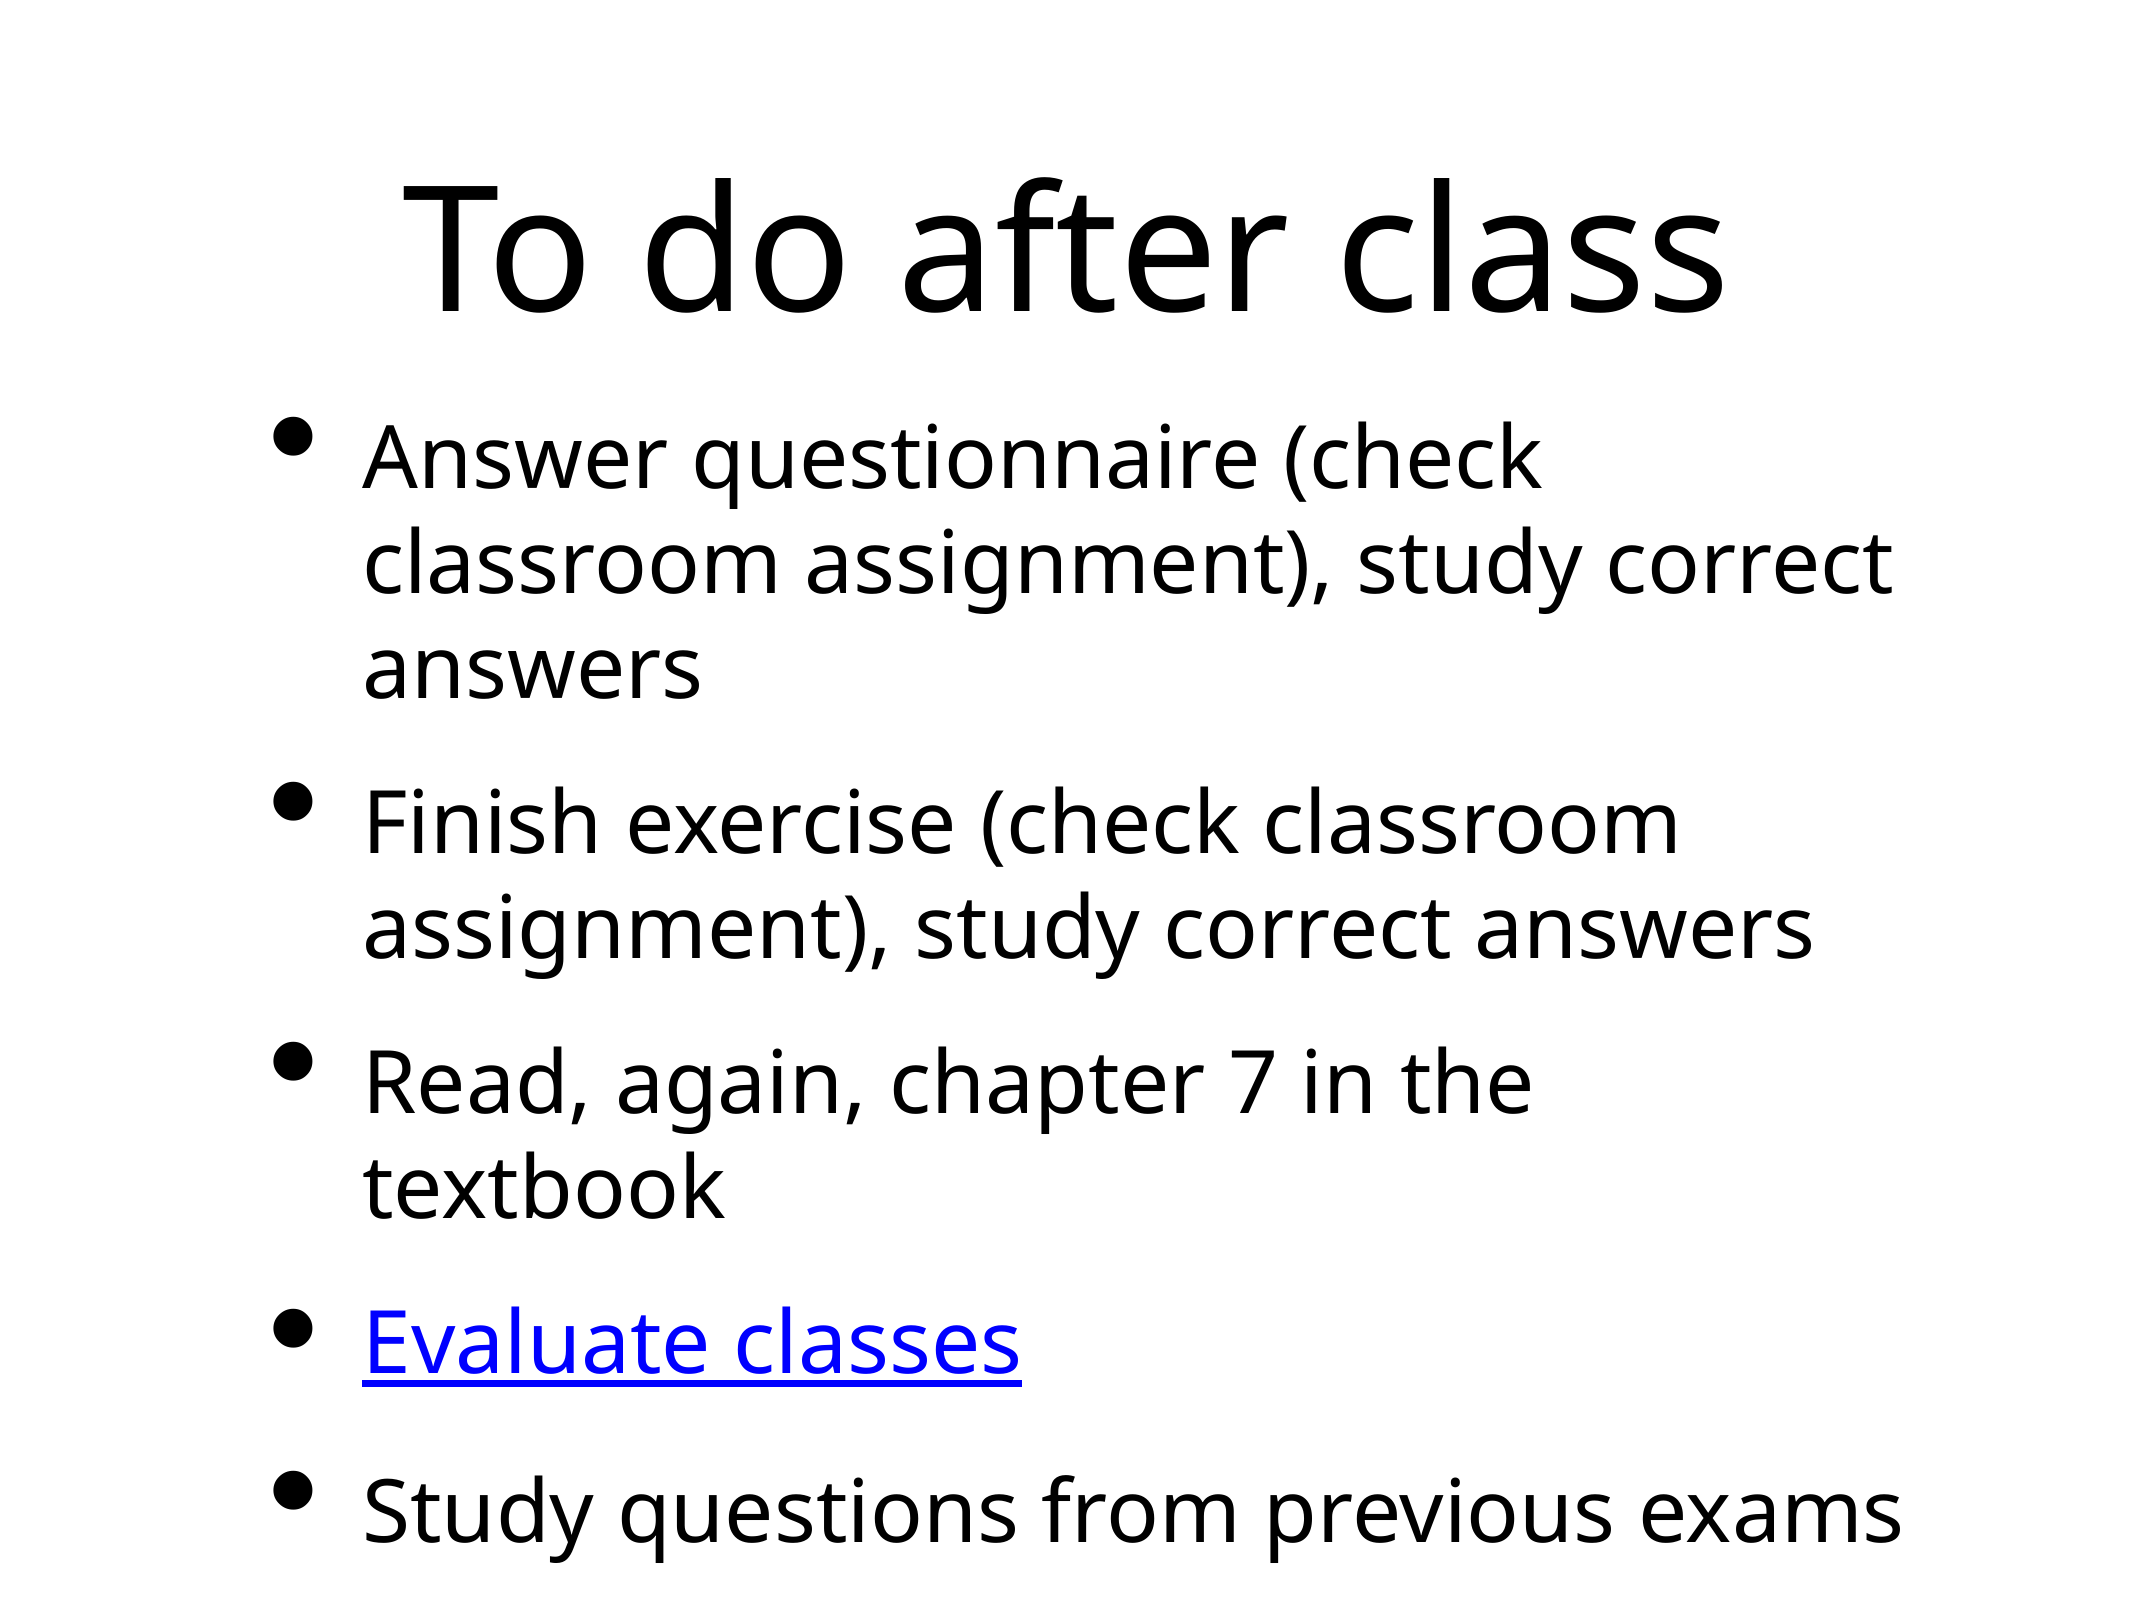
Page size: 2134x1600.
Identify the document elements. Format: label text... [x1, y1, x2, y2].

list Answer questionnaire (check classroom assignment), study correct answers Finish exercise (check classroom assignment), study correct answers Read, again, chapter 7 in the textbook Evaluate classes Study questions from previous exams [207, 453, 1926, 1508]
title To do after class [207, 41, 1926, 443]
